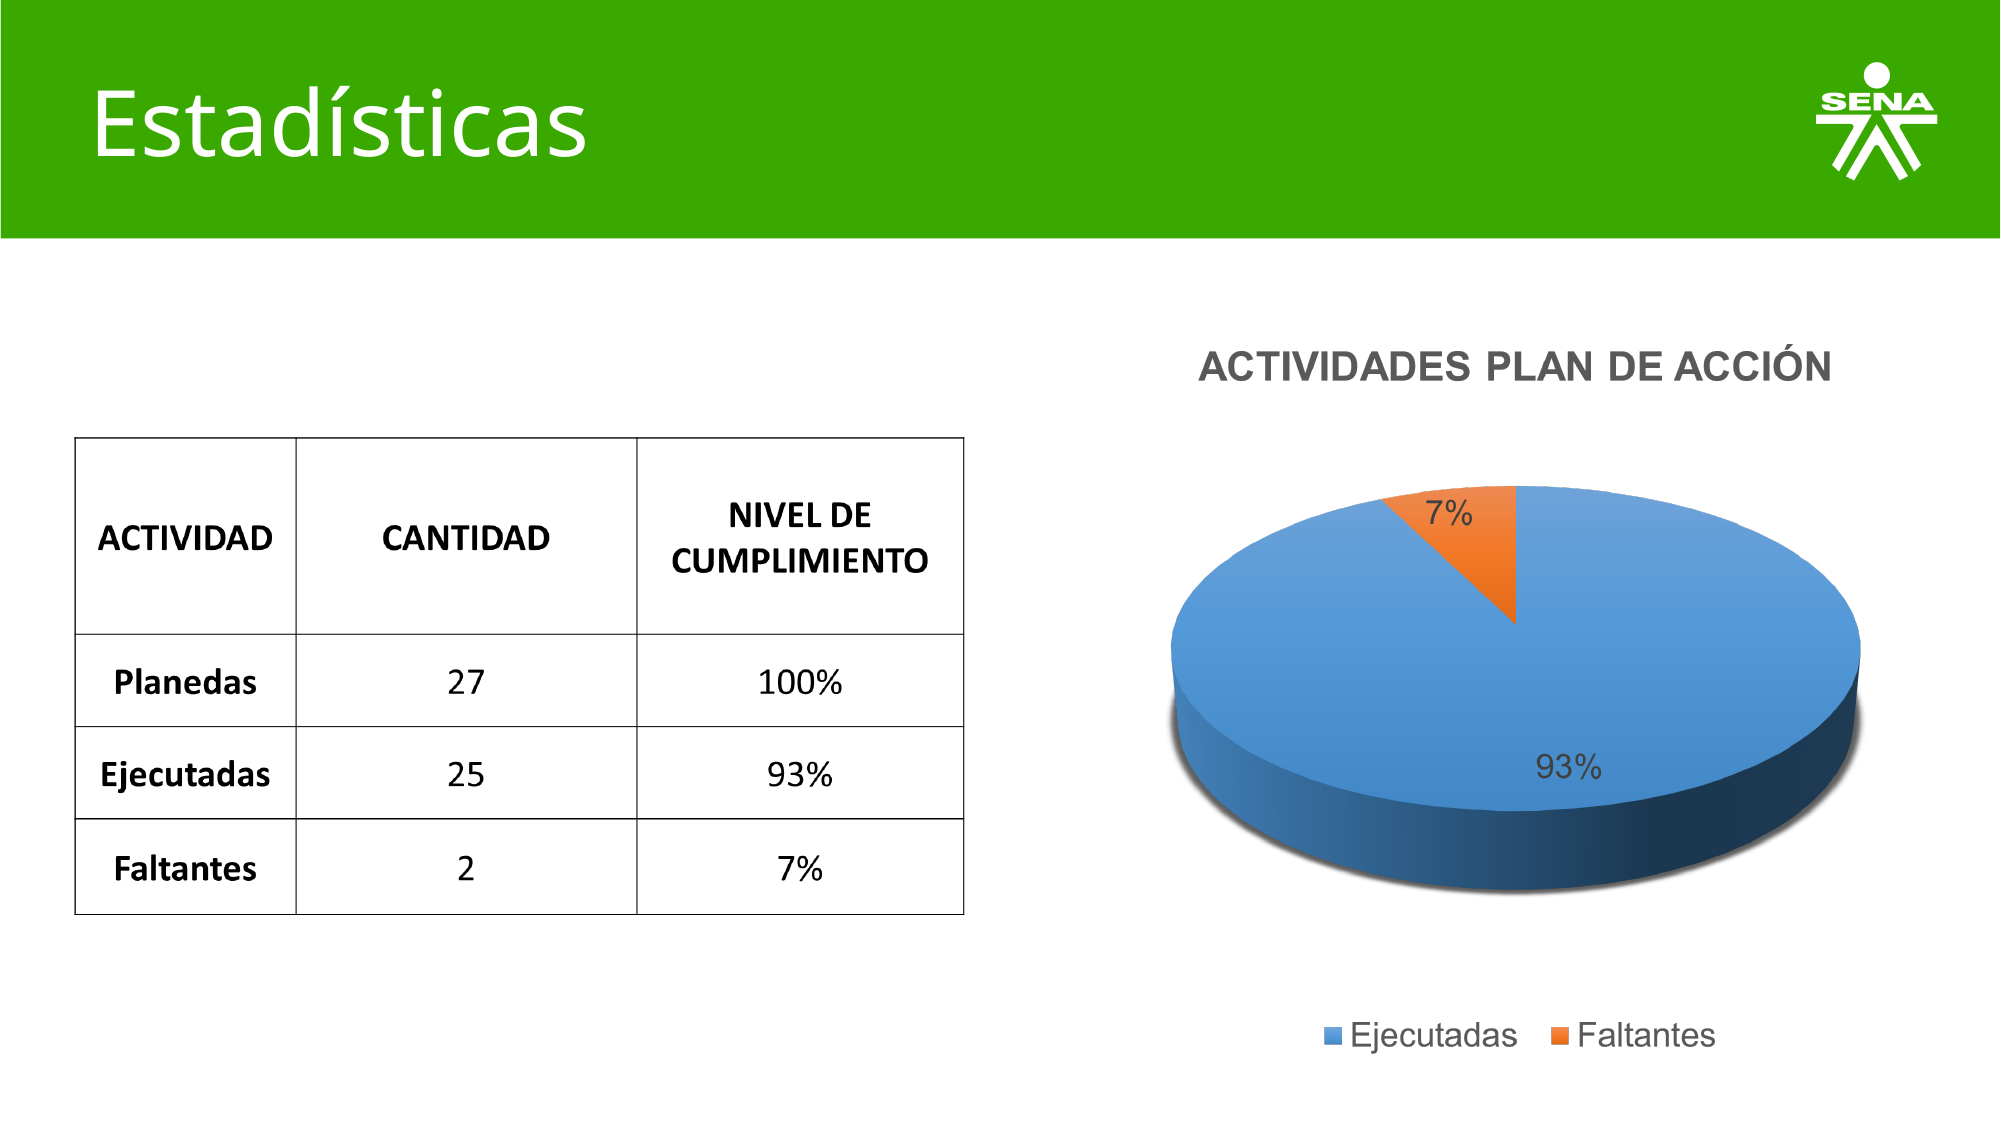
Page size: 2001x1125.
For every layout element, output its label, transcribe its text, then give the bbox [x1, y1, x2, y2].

title Estadísticas [74, 18, 1800, 236]
picture [0, 0, 2001, 1125]
